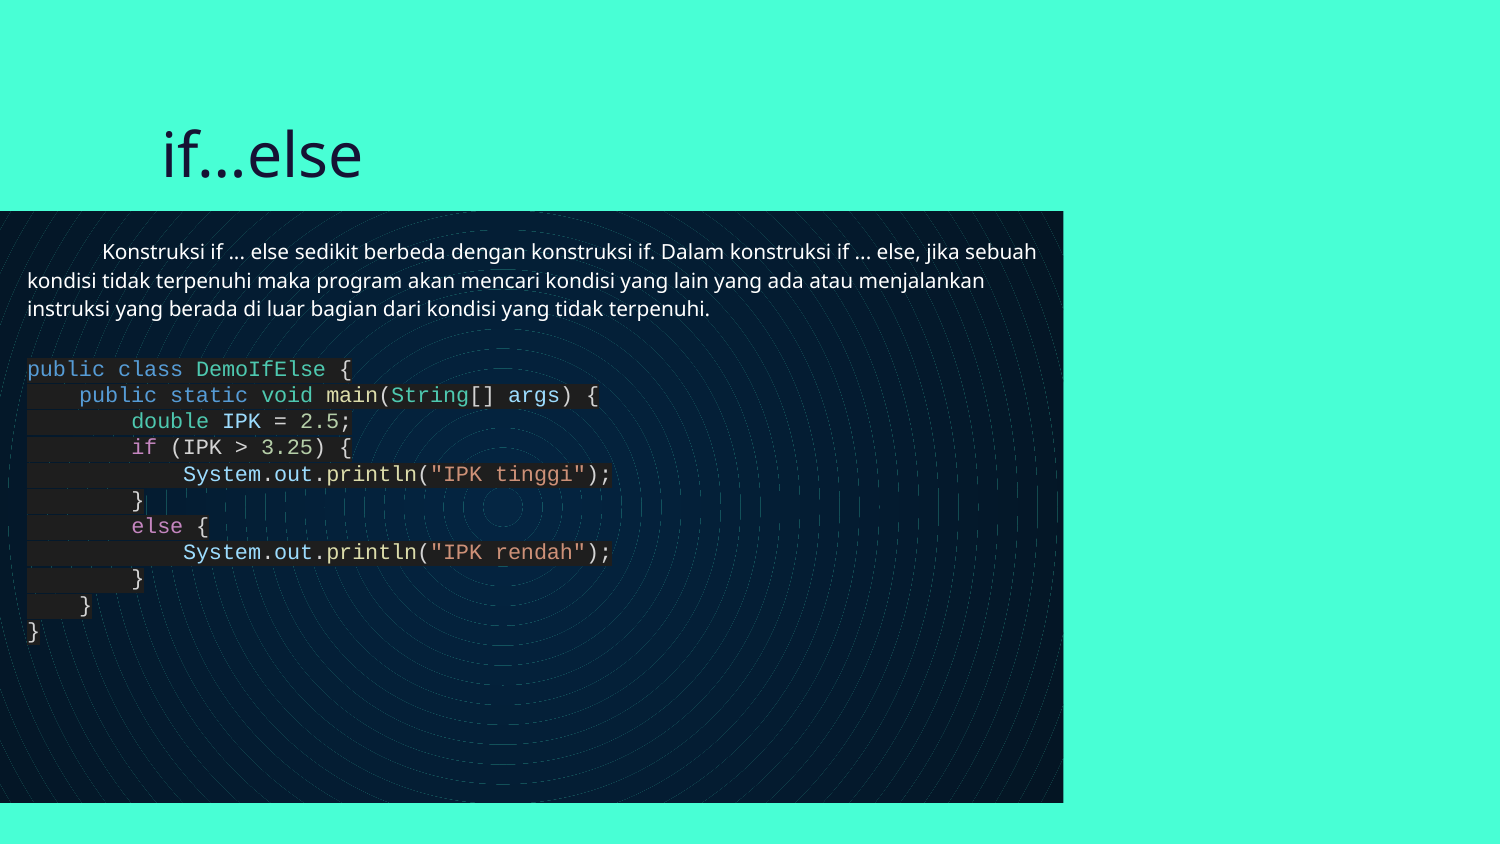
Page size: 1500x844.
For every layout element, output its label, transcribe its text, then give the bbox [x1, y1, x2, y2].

title if…else [146, 105, 1449, 206]
list Konstruksi if ... else sedikit berbeda dengan konstruksi if. Dalam konstruksi if ... else, jika sebuah kondisi tidak terpenuhi maka program akan mencari kondisi yang lain yang ada atau menjalankan instruksi yang berada di luar bagian dari kondisi yang tidak terpenuhi. public class DemoIfElse { public static void main(String[] args) { double IPK = 2.5; if (IPK > 3.25) { System.out.println("IPK tinggi"); } else { System.out.println("IPK rendah"); } } } [12, 219, 1057, 792]
